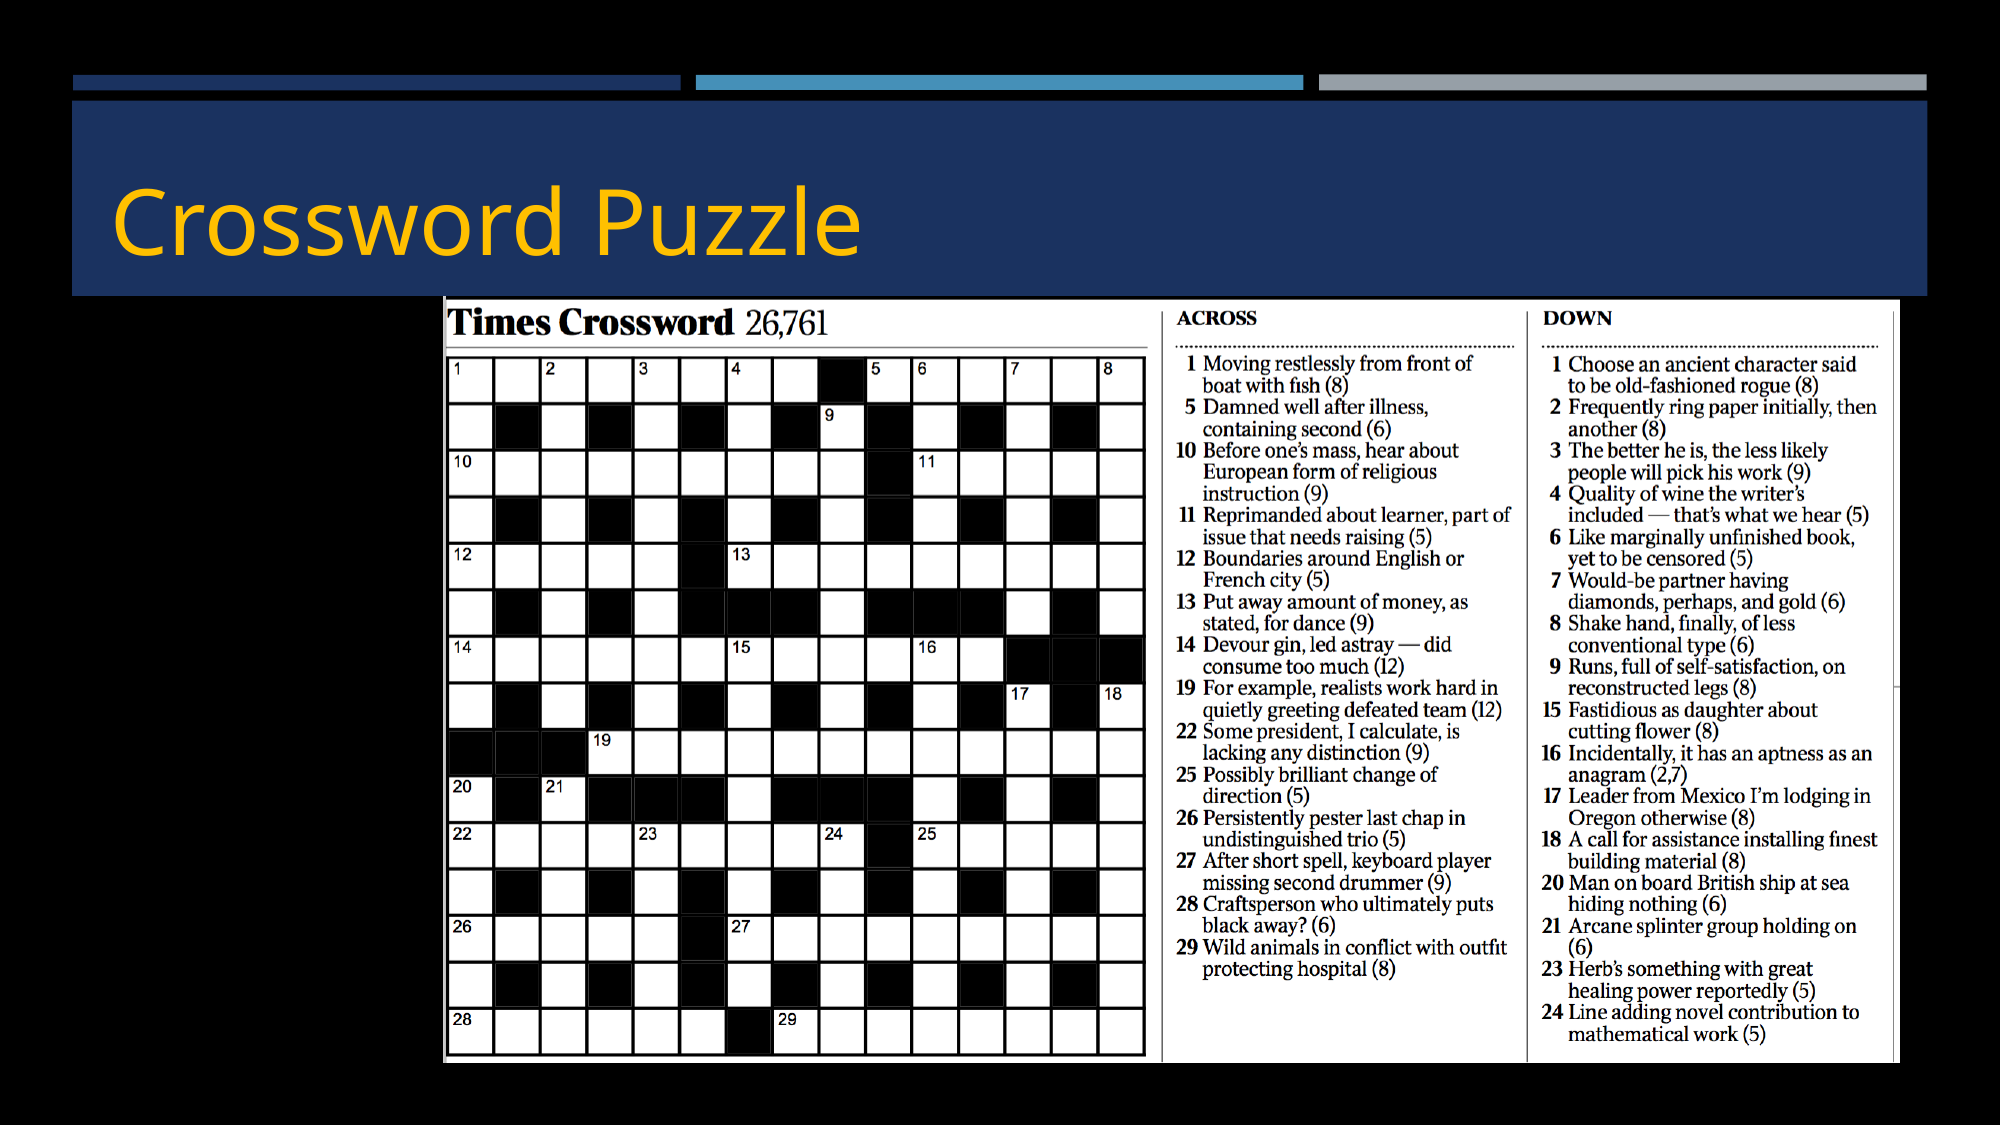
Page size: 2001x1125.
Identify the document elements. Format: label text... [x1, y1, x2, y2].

picture [443, 296, 1901, 1064]
title Crossword Puzzle [95, 115, 1905, 282]
